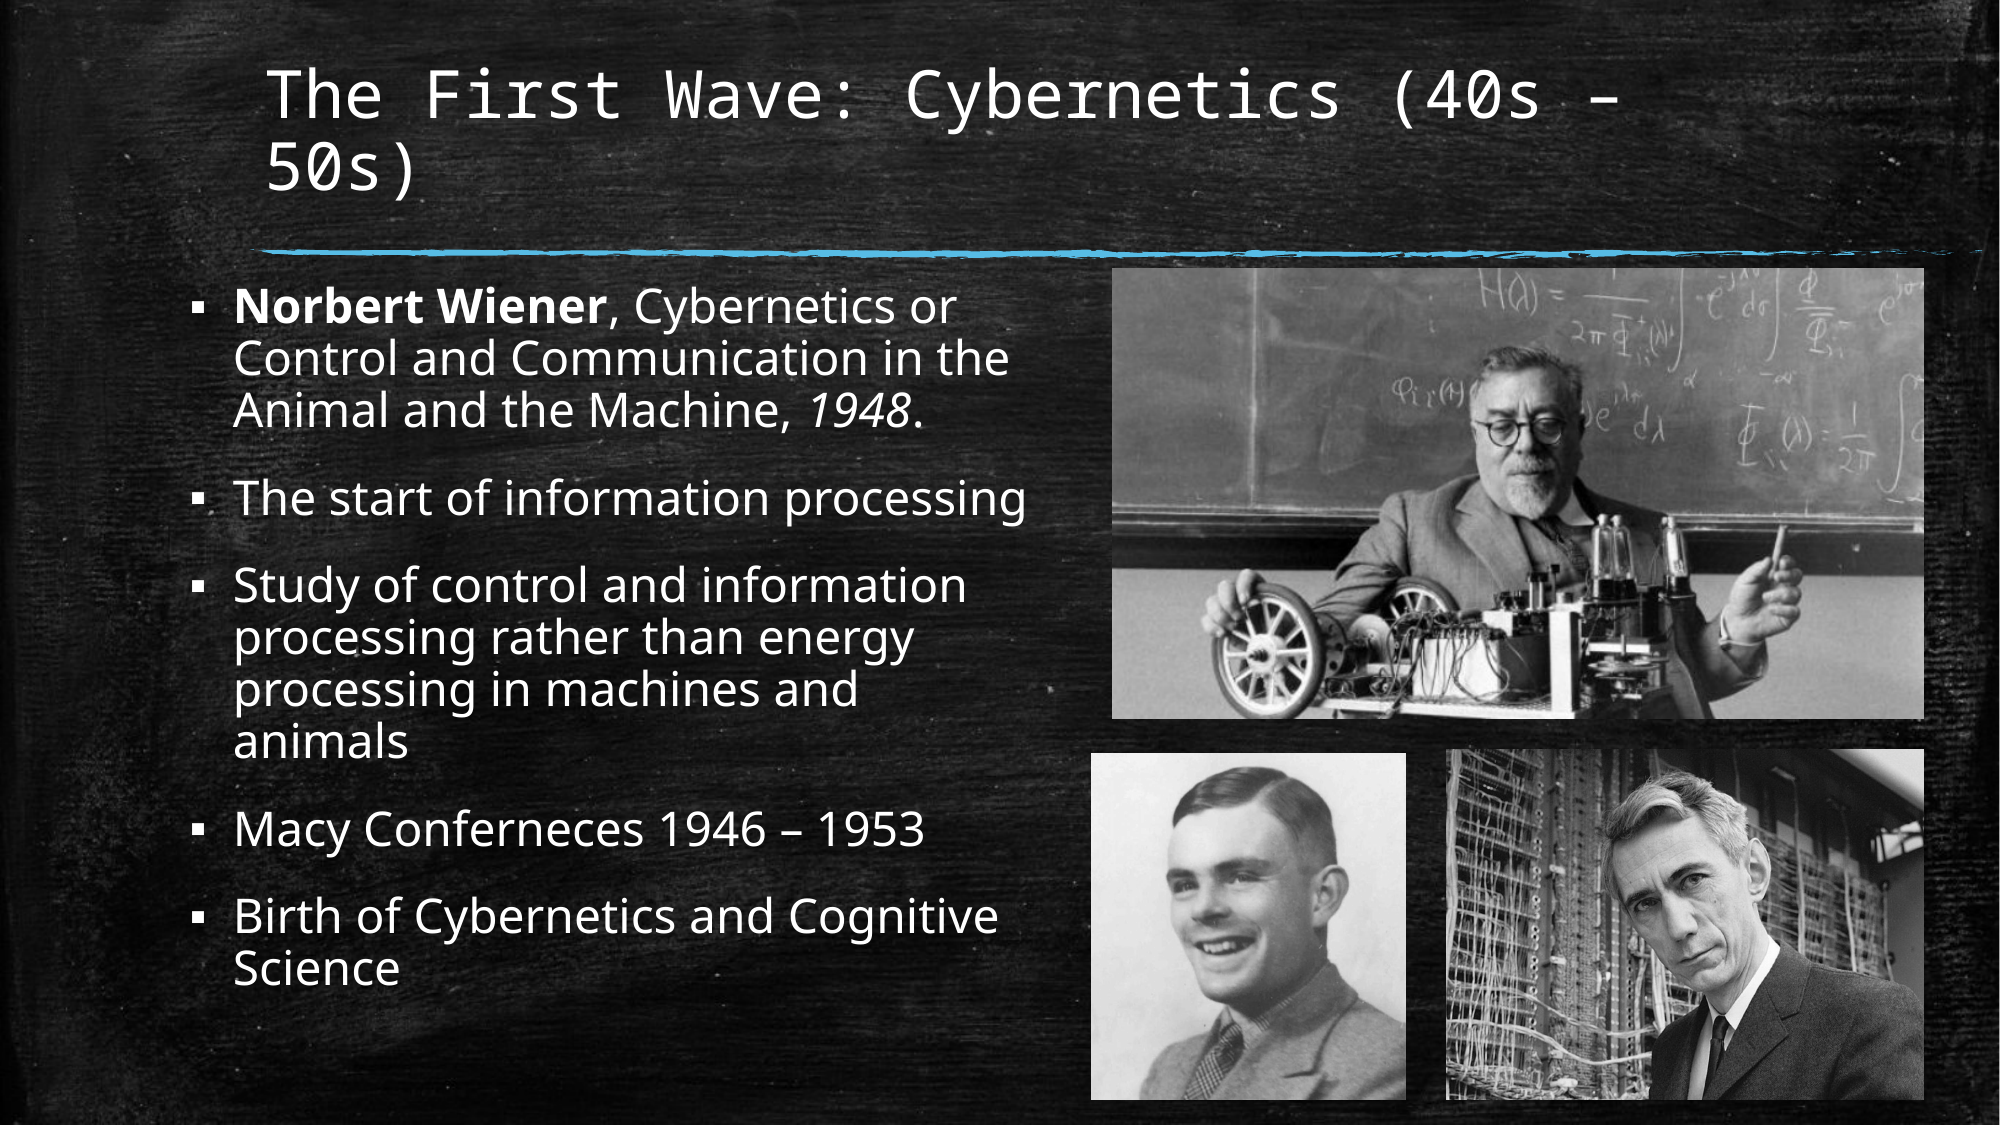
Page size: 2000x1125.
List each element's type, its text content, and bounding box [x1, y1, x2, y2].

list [1112, 268, 1924, 719]
text_box Norbert Wiener, Cybernetics or Control and Communication in the Animal and the Machine, 1948. The start of information processing Study of control and information processing rather than energy processing in machines and animals Macy Conferneces 1946 – 1953 Birth of Cybernetics and Cognitive Science [174, 274, 1063, 1038]
picture [1446, 749, 1924, 1100]
title The First Wave: Cybernetics (40s – 50s) [249, 45, 1750, 213]
picture [1091, 753, 1406, 1100]
